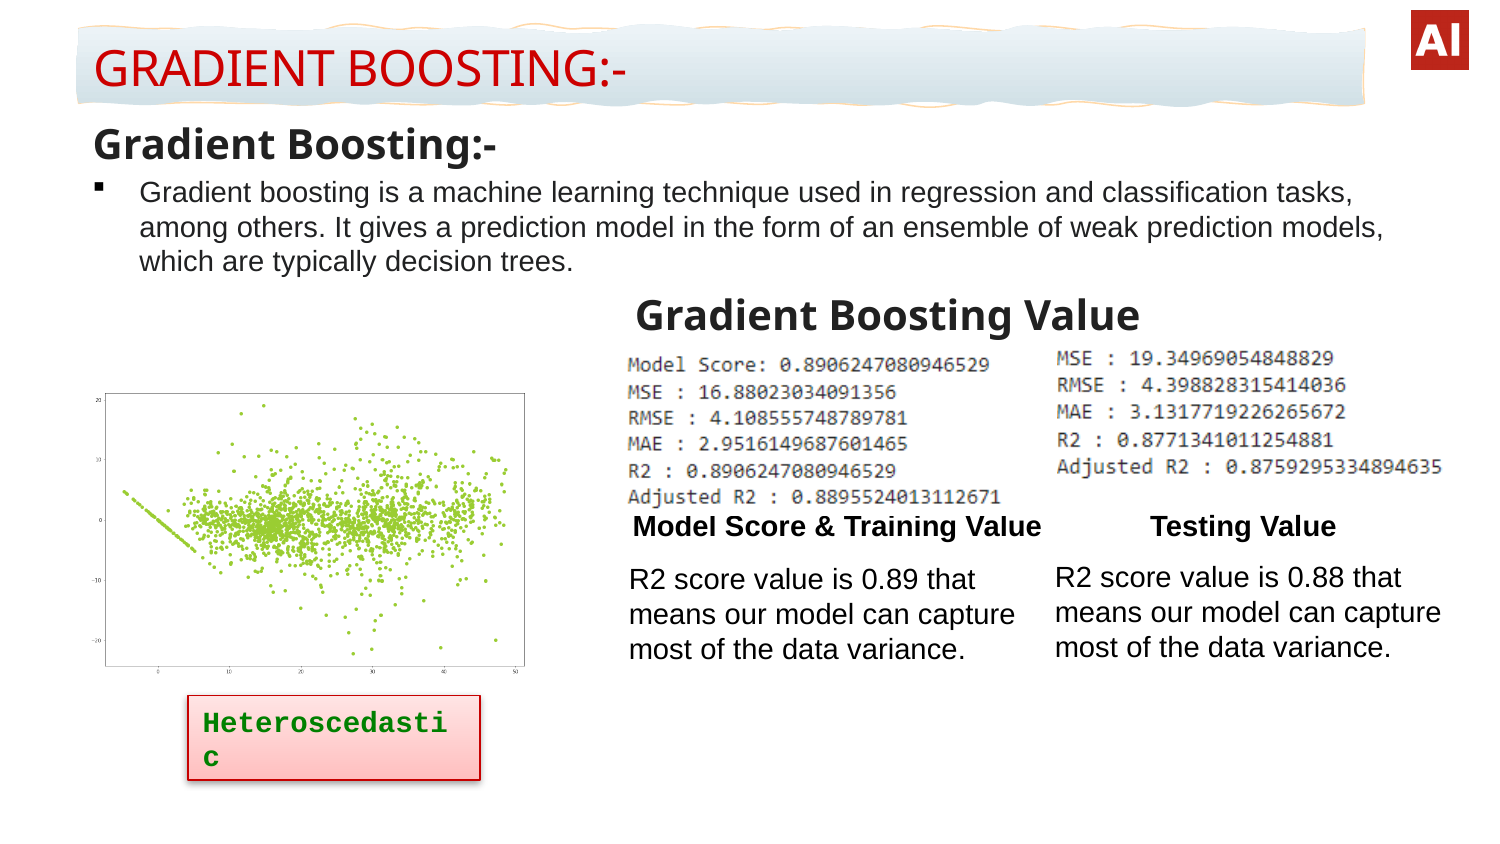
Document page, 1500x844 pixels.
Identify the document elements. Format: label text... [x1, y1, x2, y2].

text_box Gradient Boosting:- [76, 98, 706, 243]
picture [86, 388, 529, 678]
text_box R2 score value is 0.88 that means our model can capture most of the data variance. [1040, 551, 1473, 672]
text_box Gradient boosting is a machine learning technique used in regression and classification tasks, among others. It gives a prediction model in the form of an ensemble of weak prediction models, which are typically decision trees. [77, 165, 1423, 286]
picture [1411, 10, 1469, 70]
text_box Gradient Boosting Value [618, 269, 1282, 347]
picture [610, 349, 1027, 516]
text_box Heteroscedastic [187, 695, 481, 781]
text_box R2 score value is 0.89 that means our model can capture most of the data variance. [613, 552, 1047, 673]
text_box Testing Value [1135, 519, 1365, 550]
text_box Model Score & Training Value [618, 499, 1077, 550]
text_box GRADIENT BOOSTING:- [75, 22, 1366, 108]
picture [1057, 345, 1455, 510]
